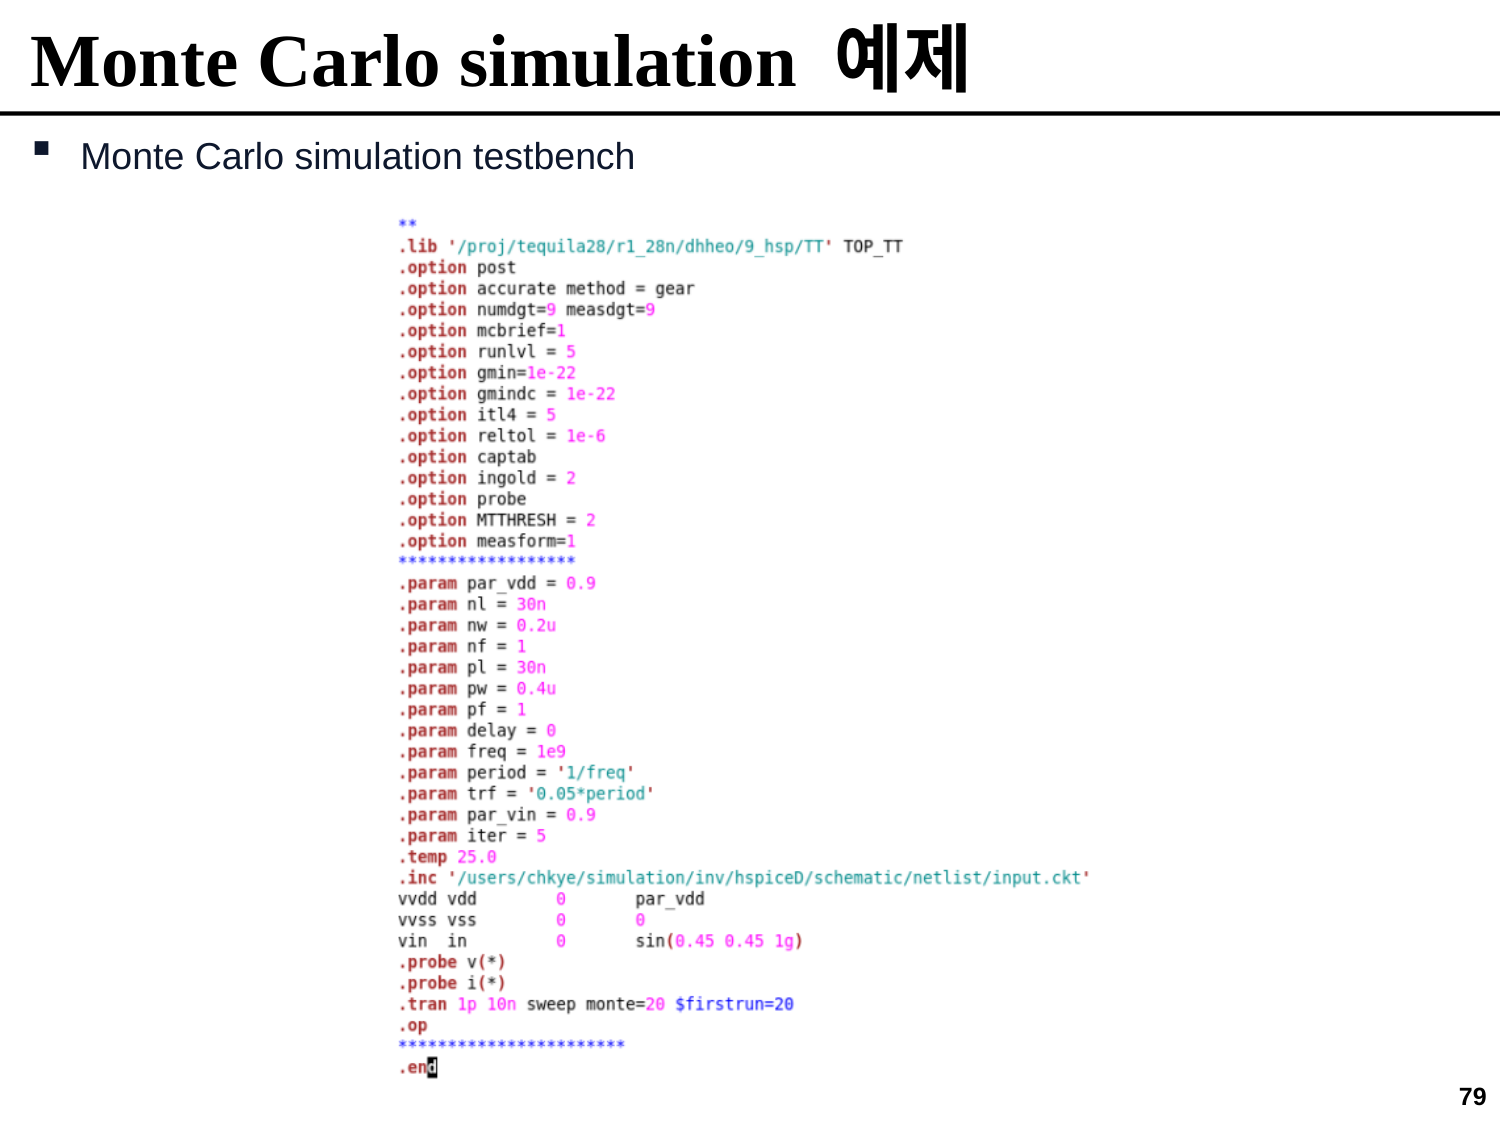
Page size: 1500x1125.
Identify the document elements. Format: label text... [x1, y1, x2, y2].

list Monte Carlo simulation testbench [17, 125, 1480, 1076]
title Monte Carlo simulation 예제 [17, 0, 1480, 113]
picture [398, 214, 1099, 1083]
